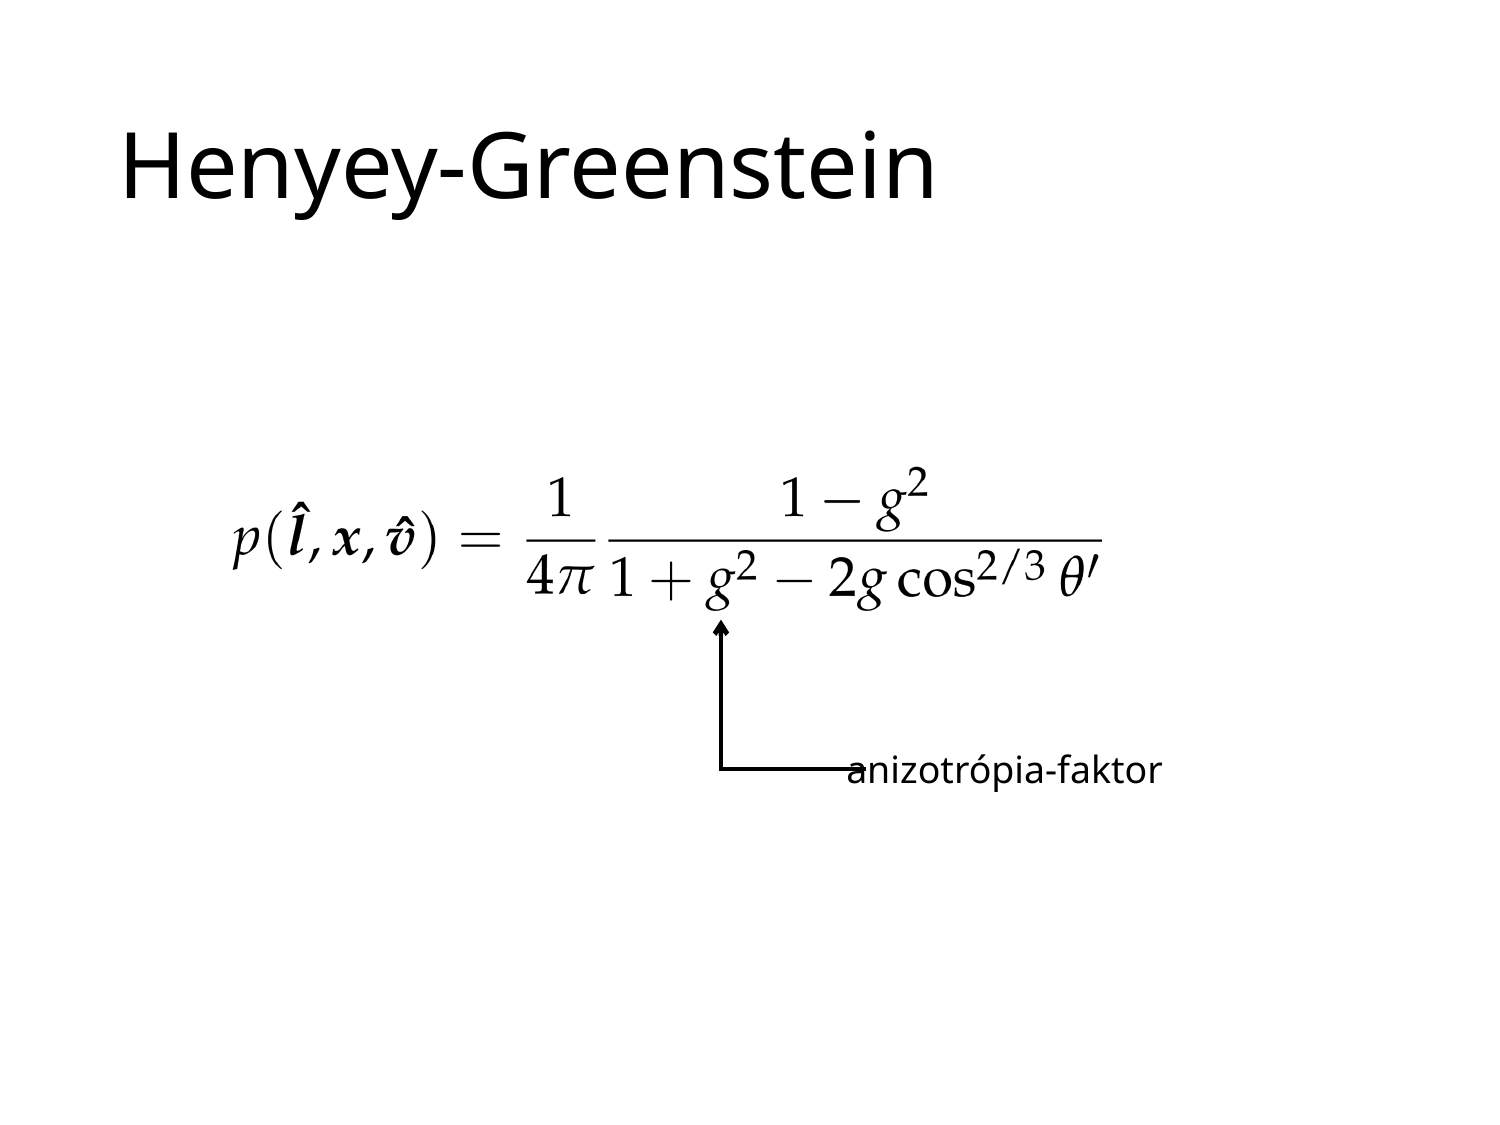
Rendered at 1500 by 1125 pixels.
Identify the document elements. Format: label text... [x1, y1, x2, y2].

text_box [720, 619, 866, 769]
title Henyey-Greenstein [103, 59, 1397, 278]
text_box anizotrópia-faktor [835, 740, 1175, 797]
picture [232, 466, 1102, 611]
